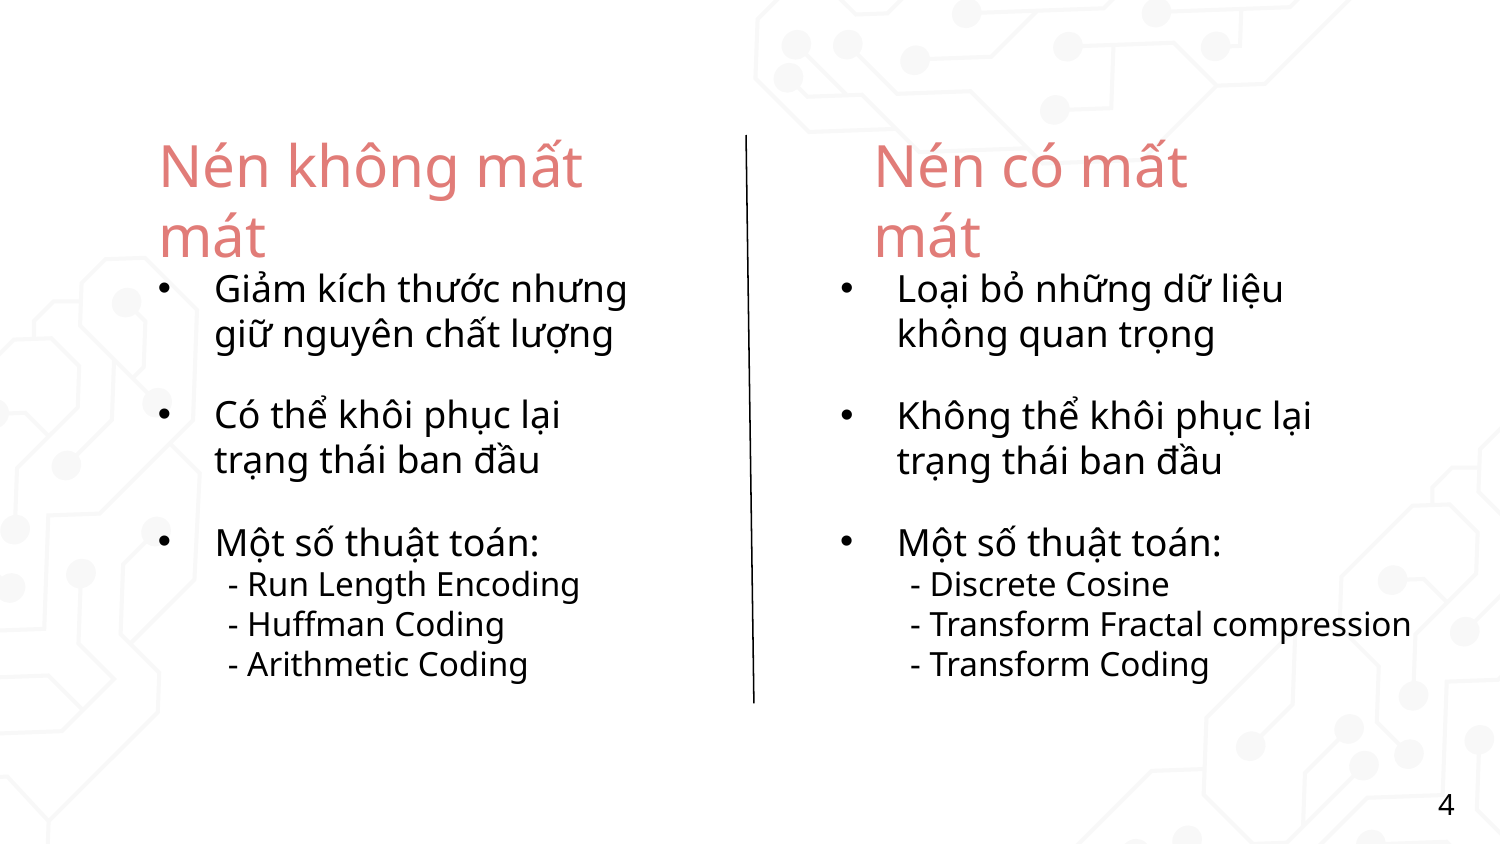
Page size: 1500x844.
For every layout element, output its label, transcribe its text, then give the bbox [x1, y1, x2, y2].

text_box 4 [1423, 779, 1480, 829]
text_box Nén không mất mát [143, 138, 675, 257]
text_box Có thể khôi phục lại trạng thái ban đầu [143, 384, 675, 489]
text_box Một số thuật toán: - Discrete Cosine - Transform Fractal compression - Transform Coding [825, 511, 1436, 691]
text_box Một số thuật toán: - Run Length Encoding - Huffman Coding - Arithmetic Coding [143, 511, 675, 691]
text_box Nén có mất mát [858, 141, 1324, 256]
text_box Giảm kích thước nhưng giữ nguyên chất lượng [143, 257, 675, 362]
text_box Loại bỏ những dữ liệu không quan trọng [825, 257, 1357, 362]
text_box Không thể khôi phục lại trạng thái ban đầu [825, 384, 1357, 490]
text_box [745, 134, 755, 704]
